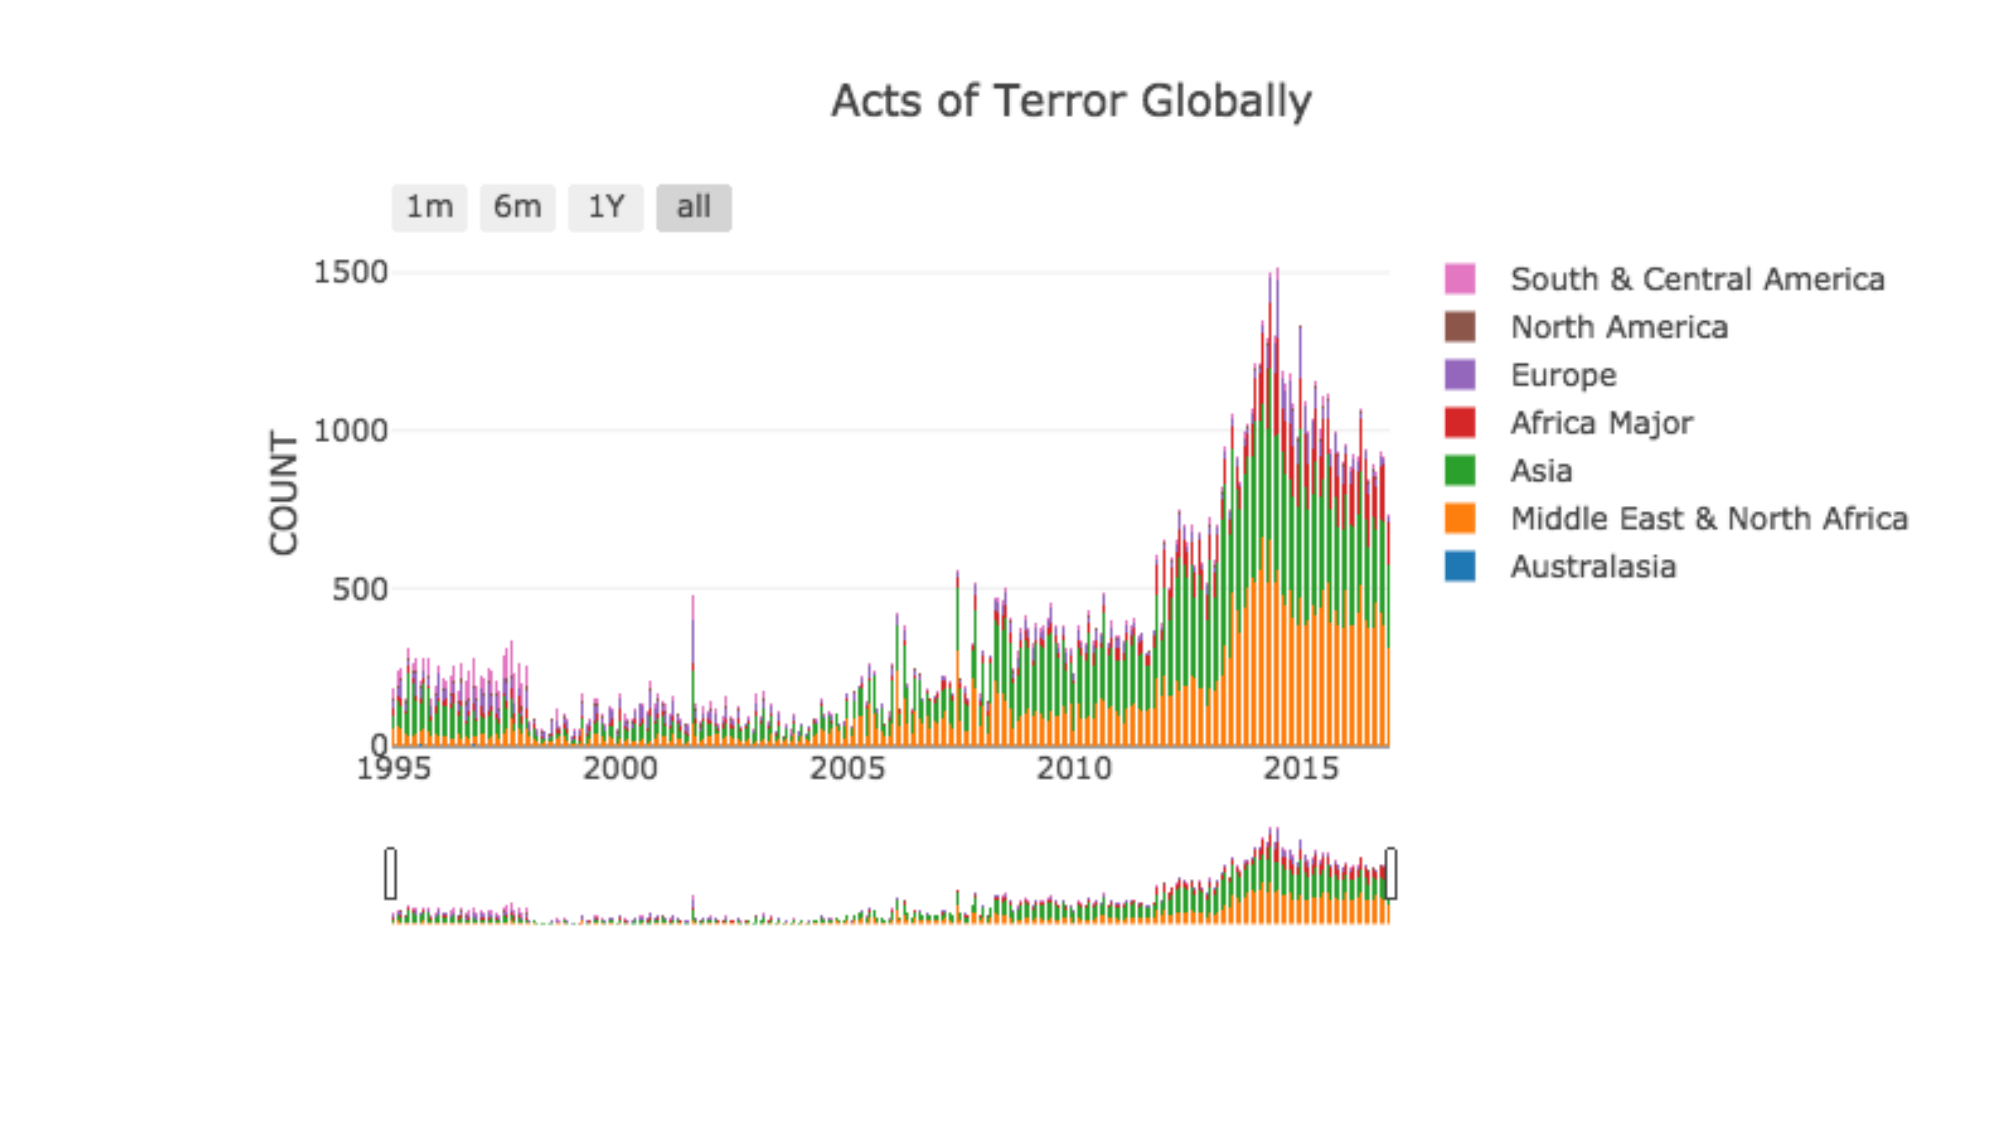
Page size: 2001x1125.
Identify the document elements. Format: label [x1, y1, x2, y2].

picture [191, 0, 1955, 1125]
